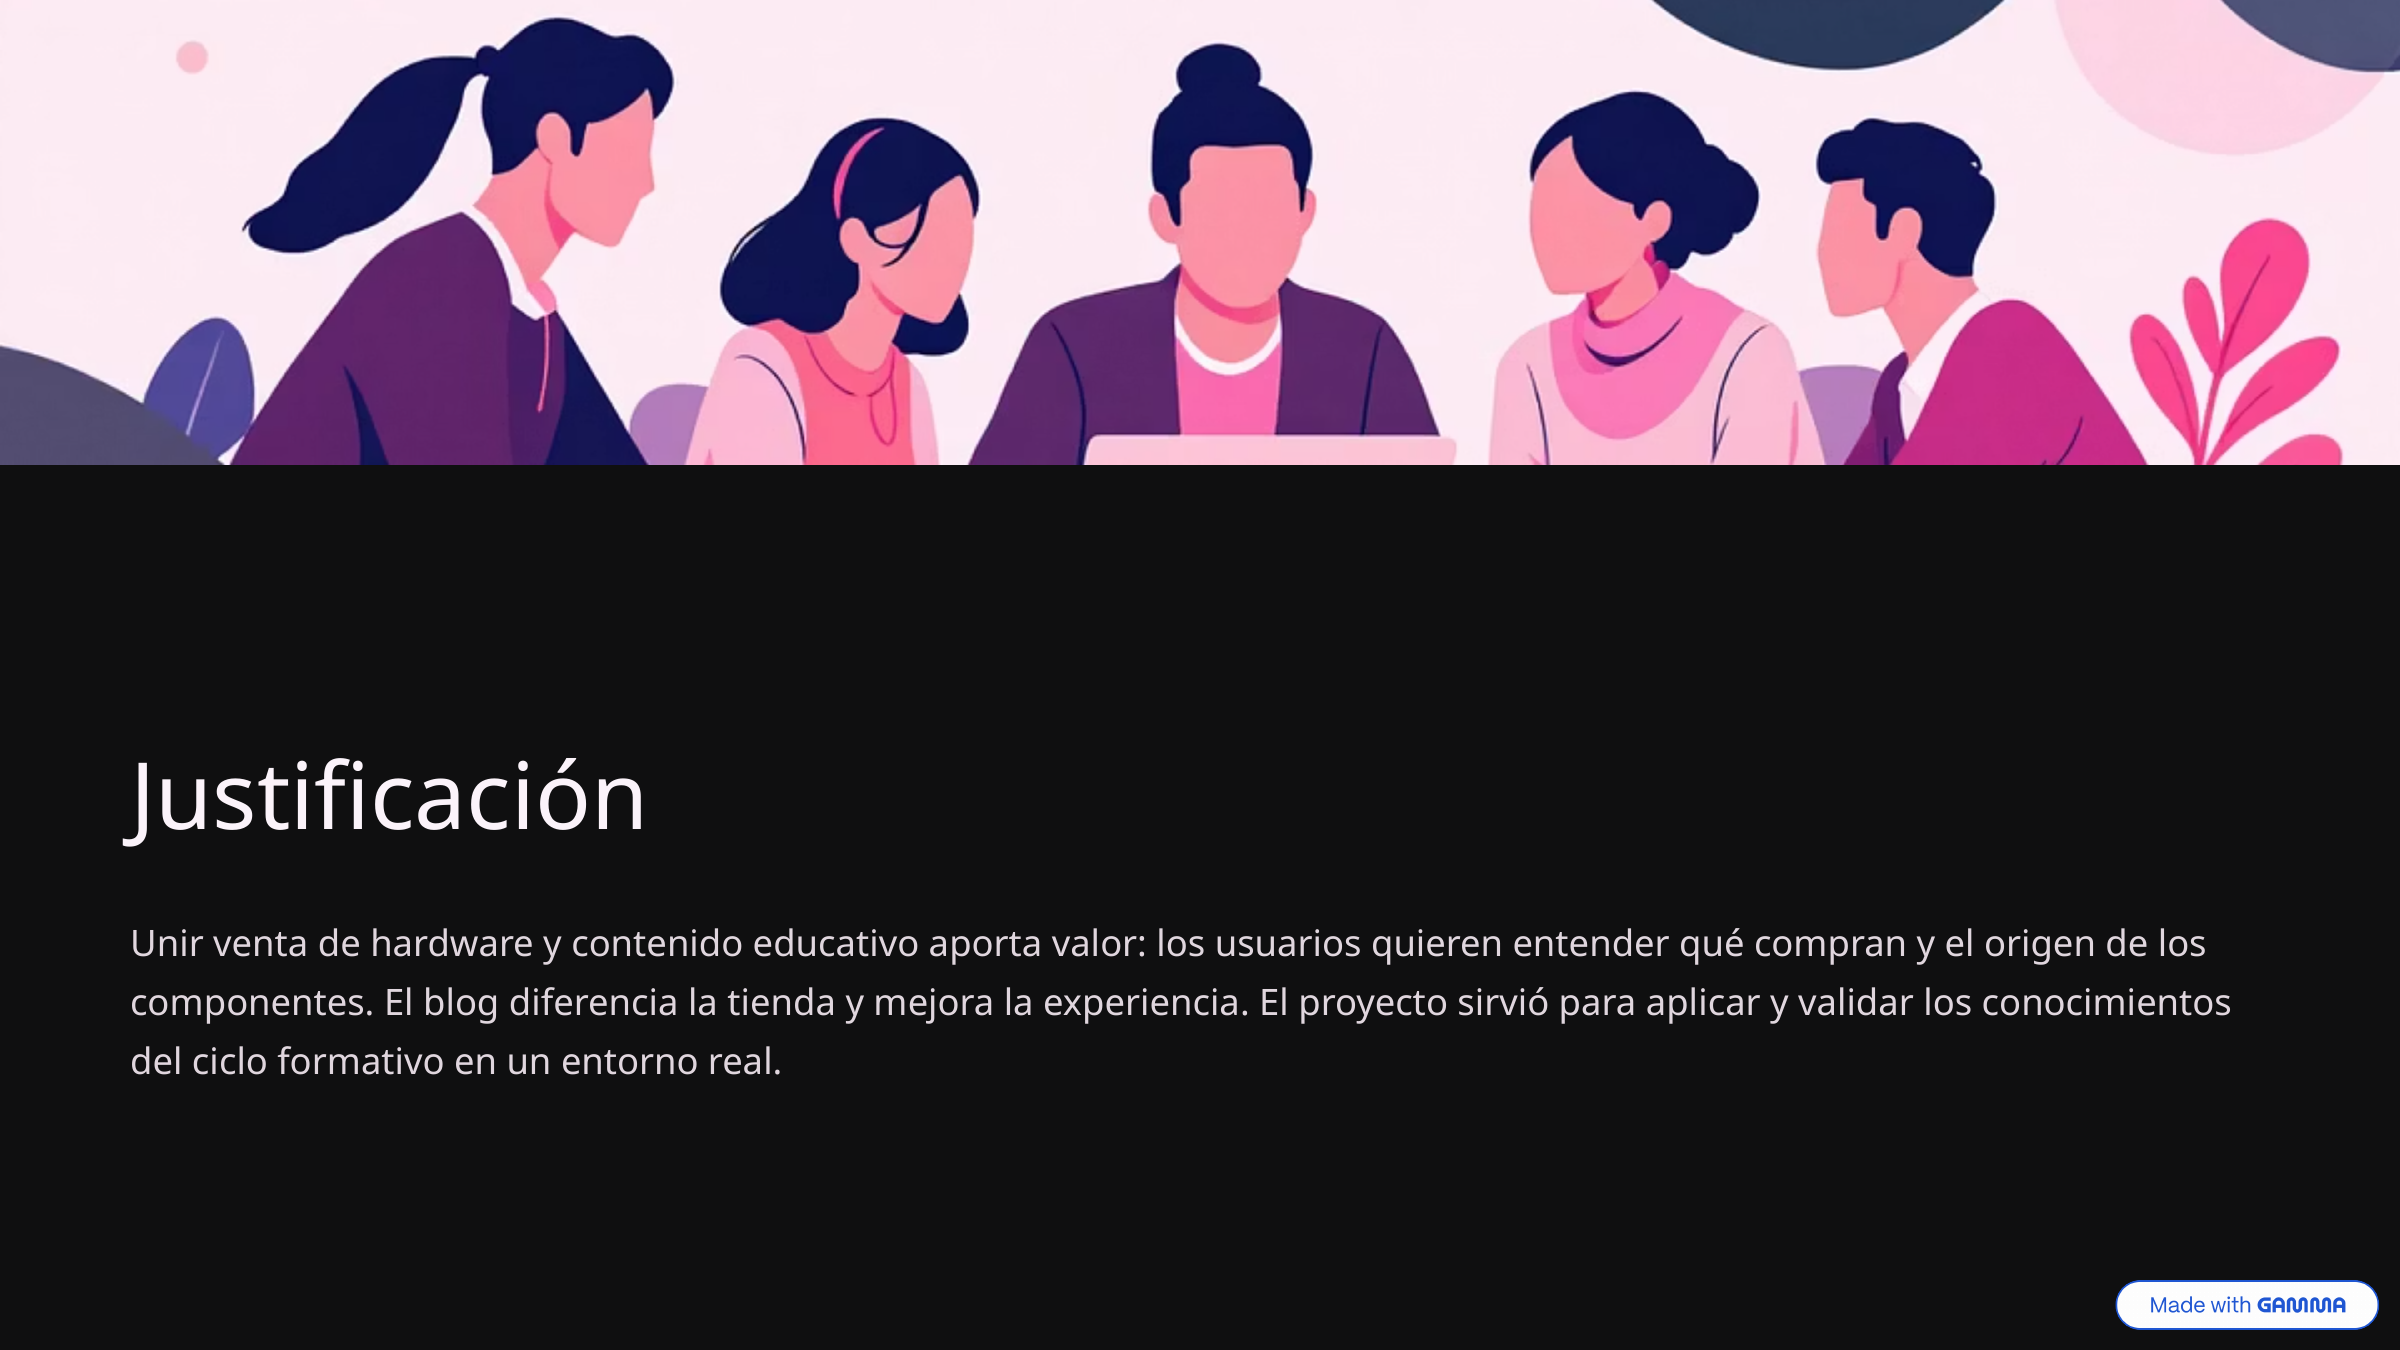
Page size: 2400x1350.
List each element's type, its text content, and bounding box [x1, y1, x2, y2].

picture [2106, 1271, 2389, 1339]
text_box Justificación [130, 732, 1061, 849]
picture [0, 0, 2400, 466]
text_box Unir venta de hardware y contenido educativo aporta valor: los usuarios quieren entender qué compran y el origen de los componentes. El blog diferencia la tienda y mejora la experiencia. El proyecto sirvió para aplicar y validar los conocimientos del ciclo formativo en un entorno real. [130, 904, 2270, 1083]
